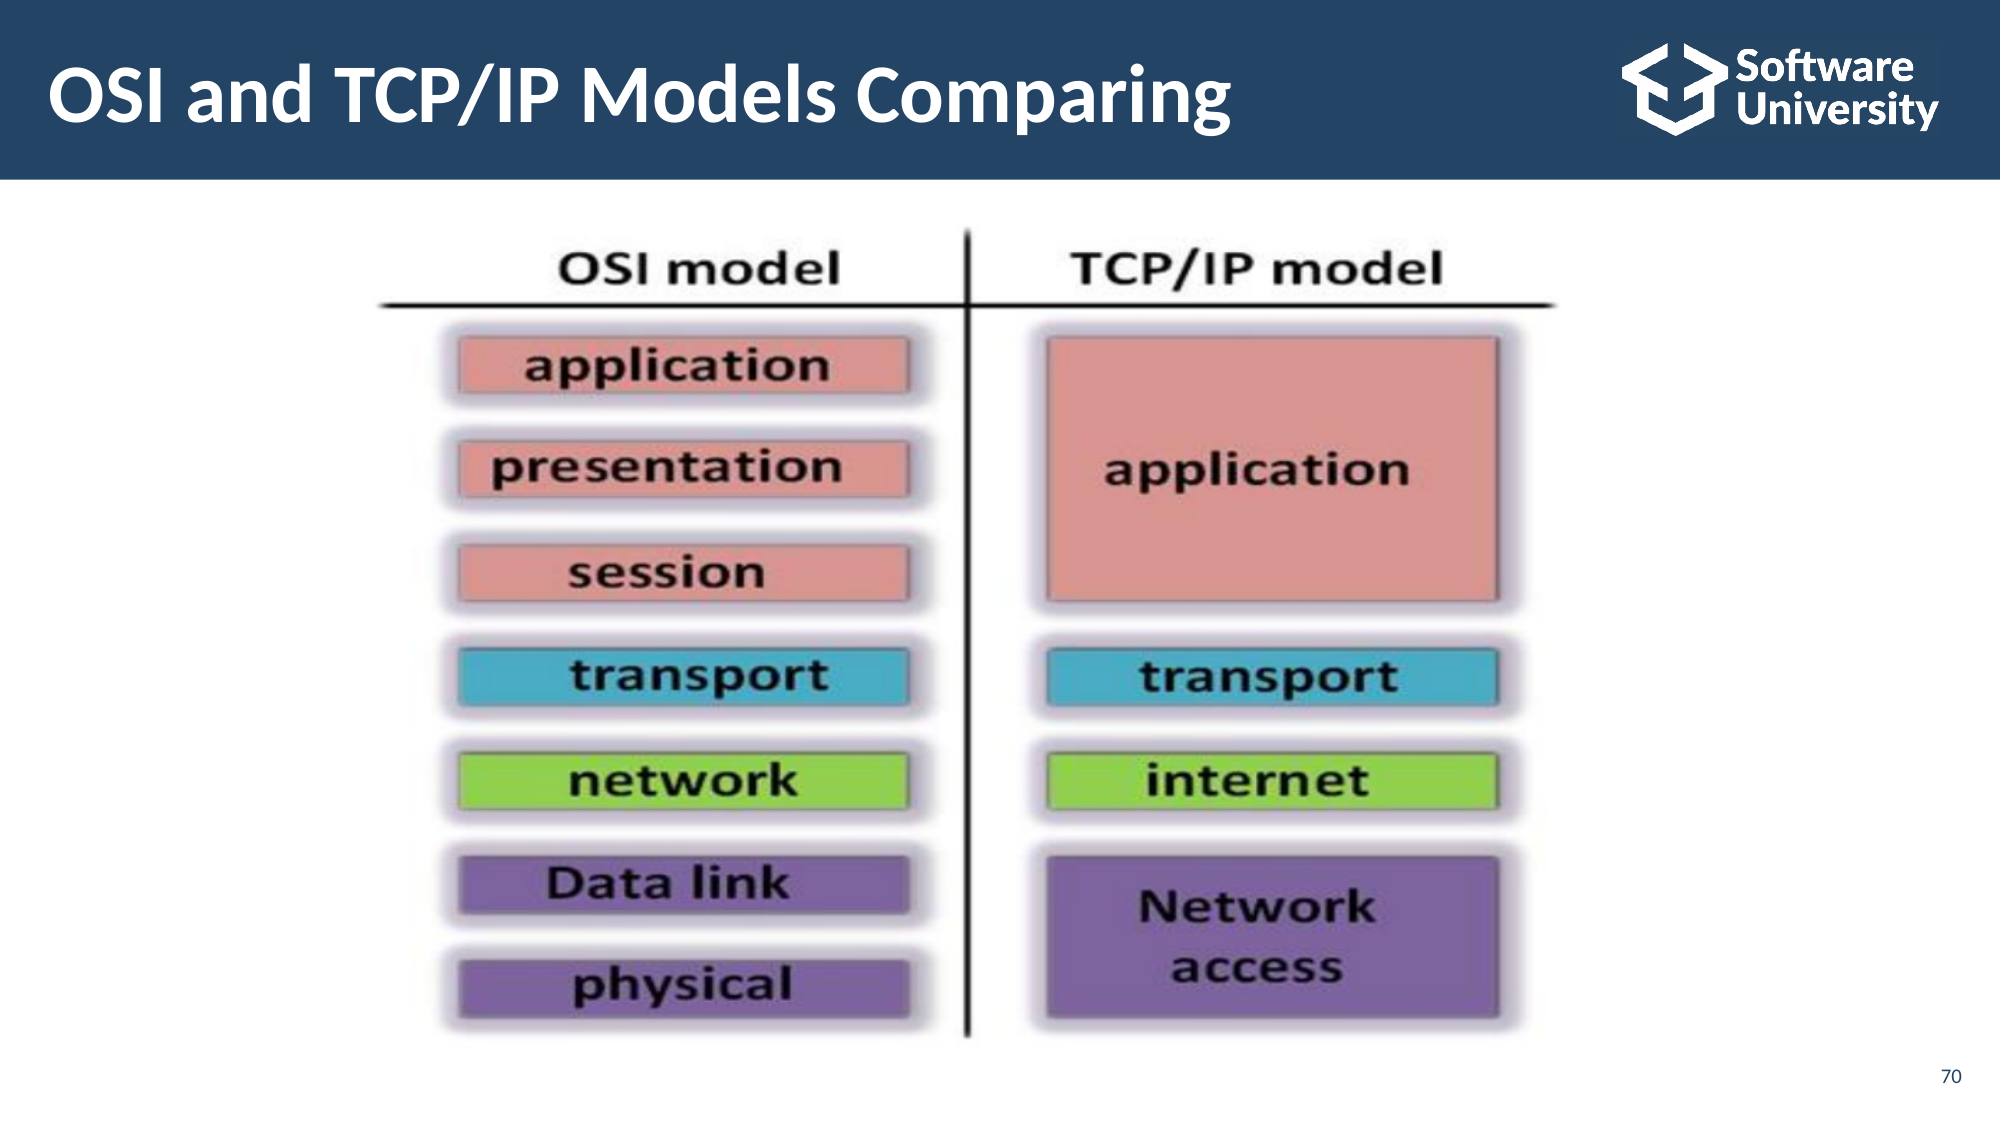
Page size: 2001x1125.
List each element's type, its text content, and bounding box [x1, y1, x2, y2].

picture [1622, 43, 1939, 136]
slide_number 70 [1897, 1049, 1968, 1101]
title OSI and TCP/IP Models Comparing [31, 16, 1591, 162]
picture [373, 223, 1563, 1050]
